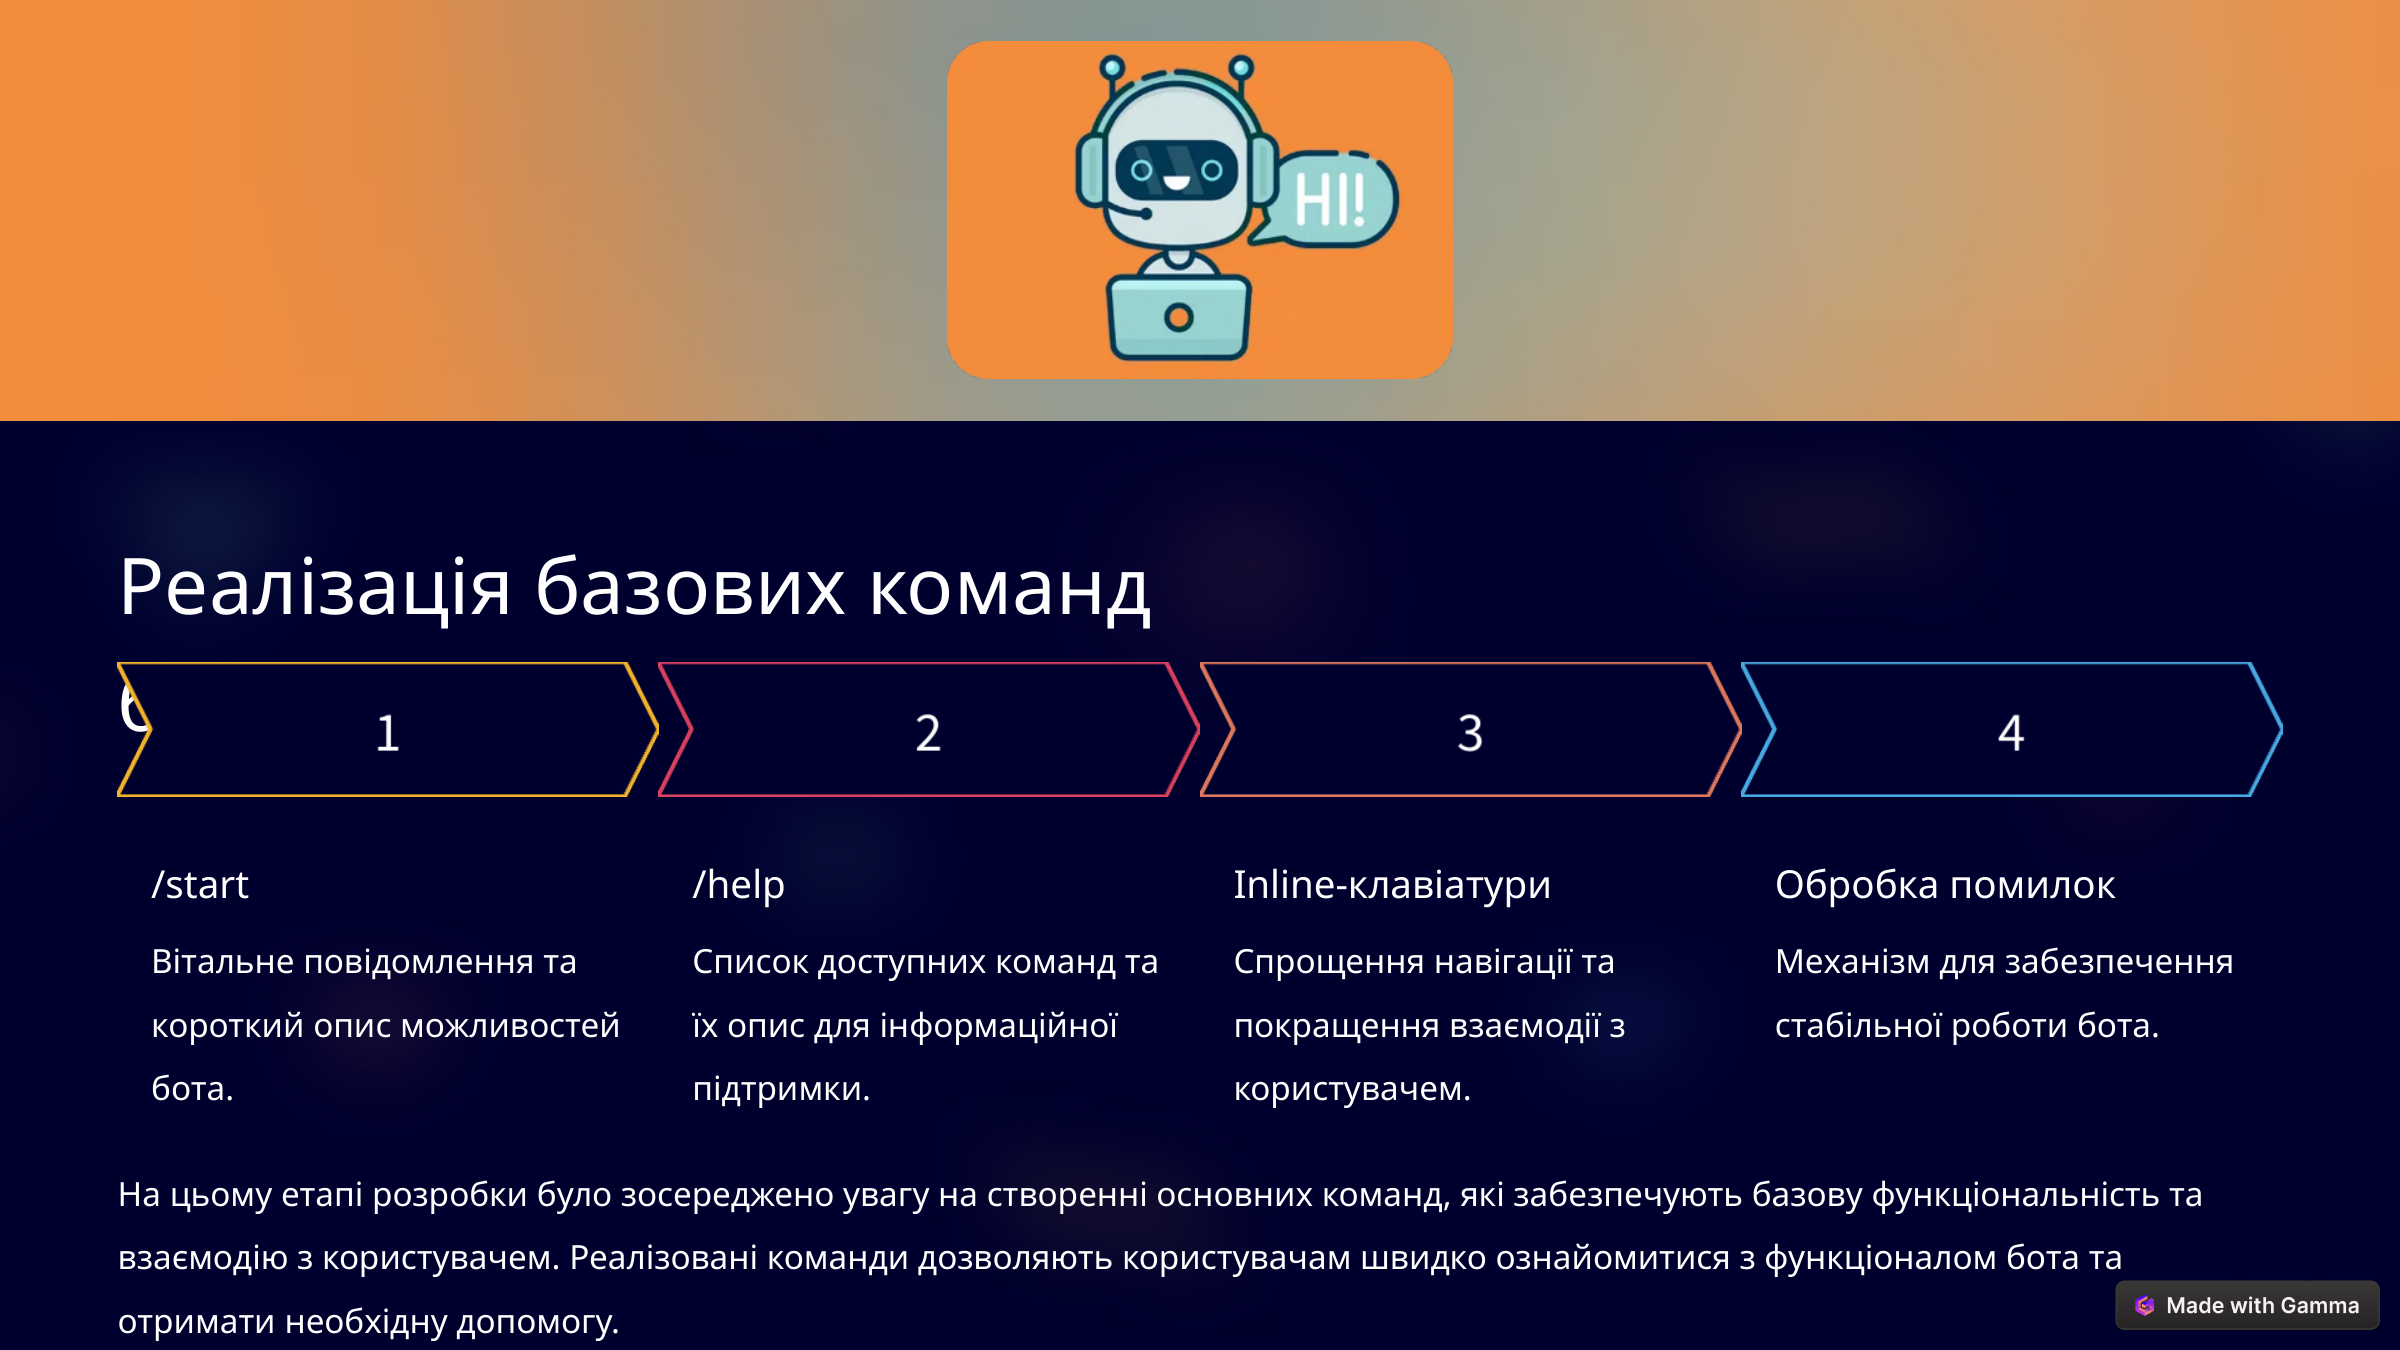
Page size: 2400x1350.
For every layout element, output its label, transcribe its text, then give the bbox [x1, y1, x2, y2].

picture [117, 661, 2283, 797]
picture [2106, 1271, 2389, 1339]
text_box Вітальне повідомлення та короткий опис можливостей бота. [151, 916, 626, 1079]
text_box Обробка помилок [1774, 847, 2171, 897]
text_box /start [151, 847, 547, 897]
text_box /help [692, 847, 1089, 897]
text_box Inline-клавіатури [1233, 847, 1630, 897]
text_box Механізм для забезпечення стабільної роботи бота. [1774, 916, 2249, 1025]
text_box Спрощення навігації та покращення взаємодії з користувачем. [1233, 916, 1708, 1079]
text_box Список доступних команд та їх опис для інформаційної підтримки. [692, 916, 1167, 1079]
text_box Реалізація базових команд бота [117, 512, 1339, 612]
picture [0, 0, 2400, 421]
text_box На цьому етапі розробки було зосереджено увагу на створенні основних команд, які забезпечують базову функціональність та взаємодію з користувачем. Реалізовані команди дозволяють користувачам швидко ознайомитися з функціоналом бота та отримати необхідну допомогу. [117, 1149, 2283, 1258]
